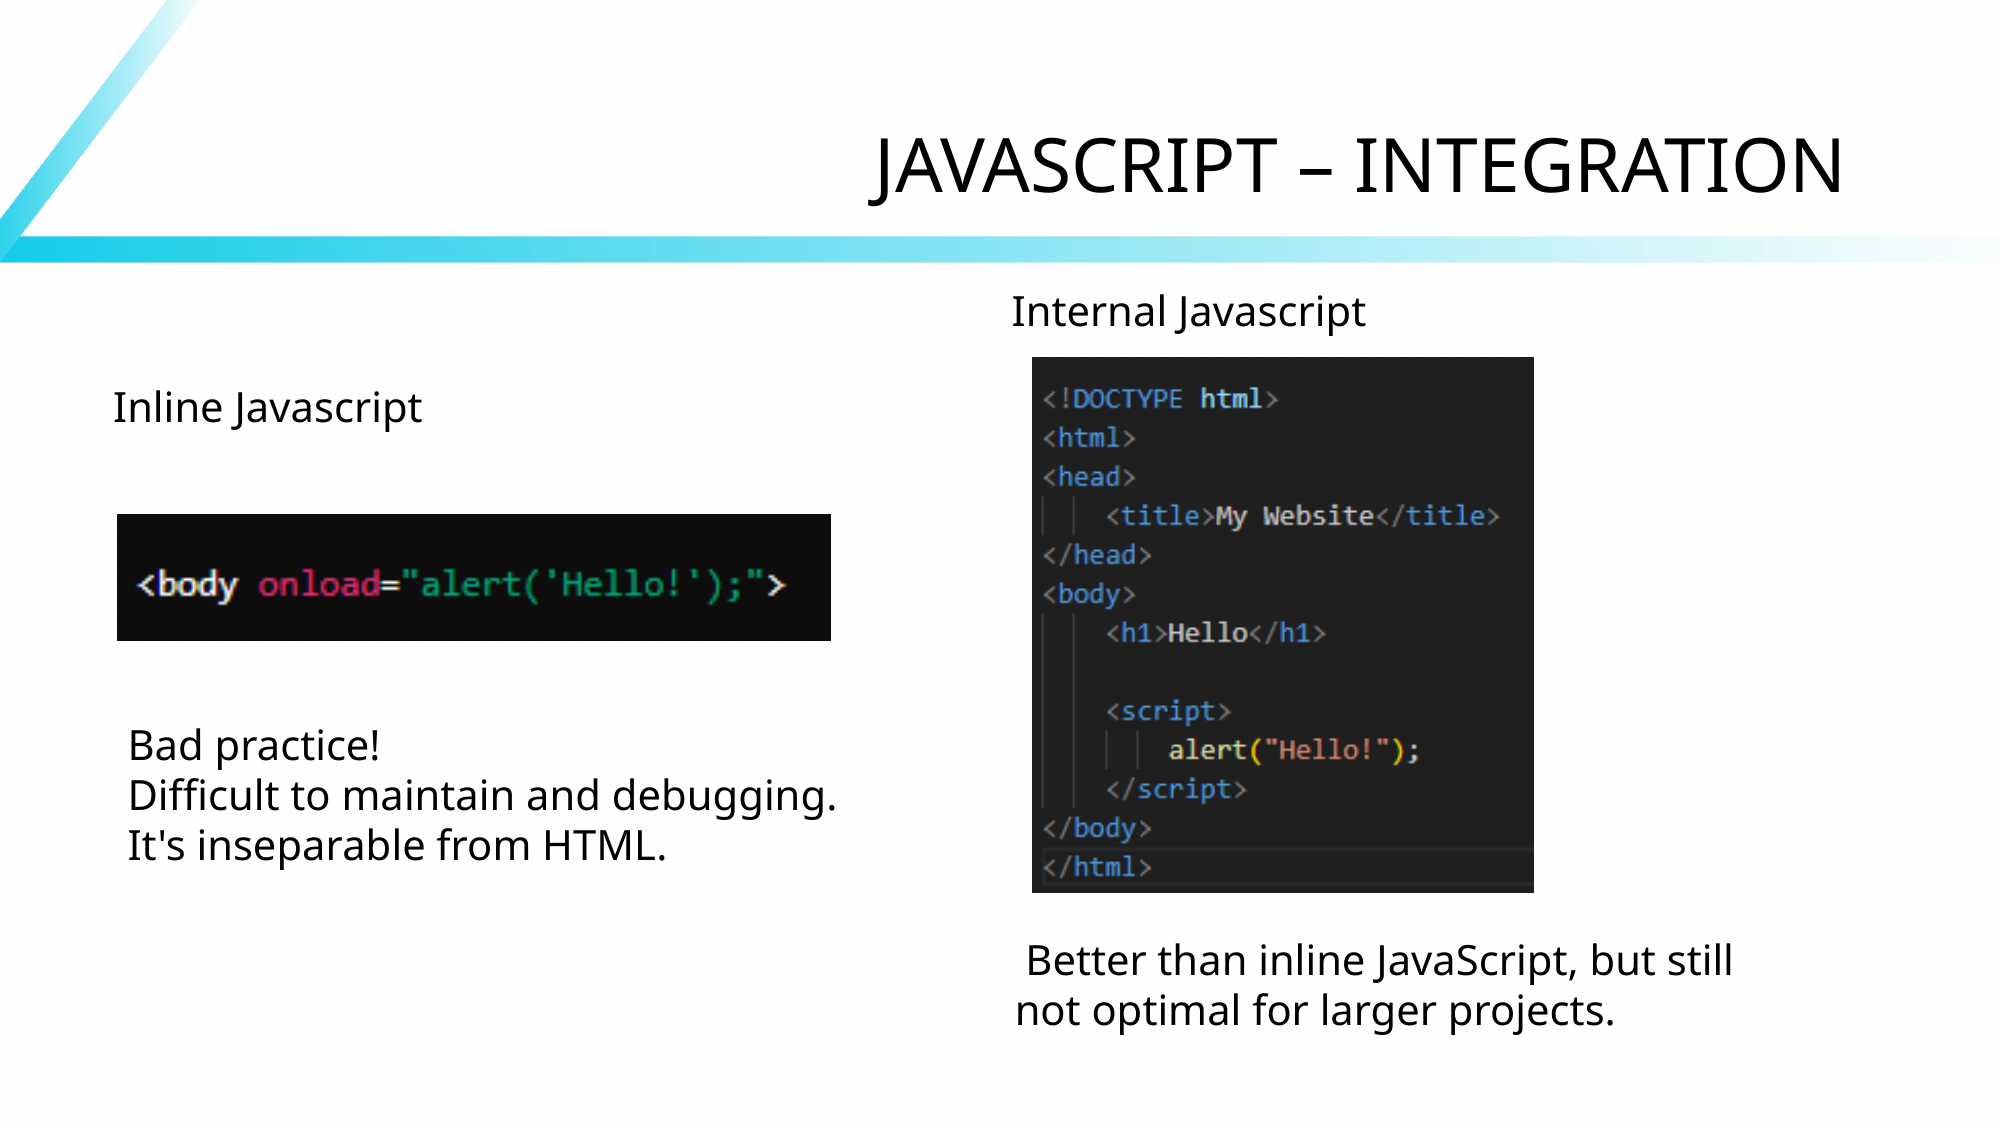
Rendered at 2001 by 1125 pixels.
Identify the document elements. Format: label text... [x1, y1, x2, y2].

text_box Bad practice! Difficult to maintain and debugging. It's inseparable from HTML. [102, 711, 902, 877]
text_box Better than inline JavaScript, but still not optimal for larger projects. [999, 925, 1800, 1041]
text_box Inline Javascript [98, 373, 438, 439]
picture [0, 0, 2000, 1125]
title JAVASCRIPT – INTEGRATION [137, 59, 1863, 278]
text_box Internal Javascript [996, 277, 1382, 343]
